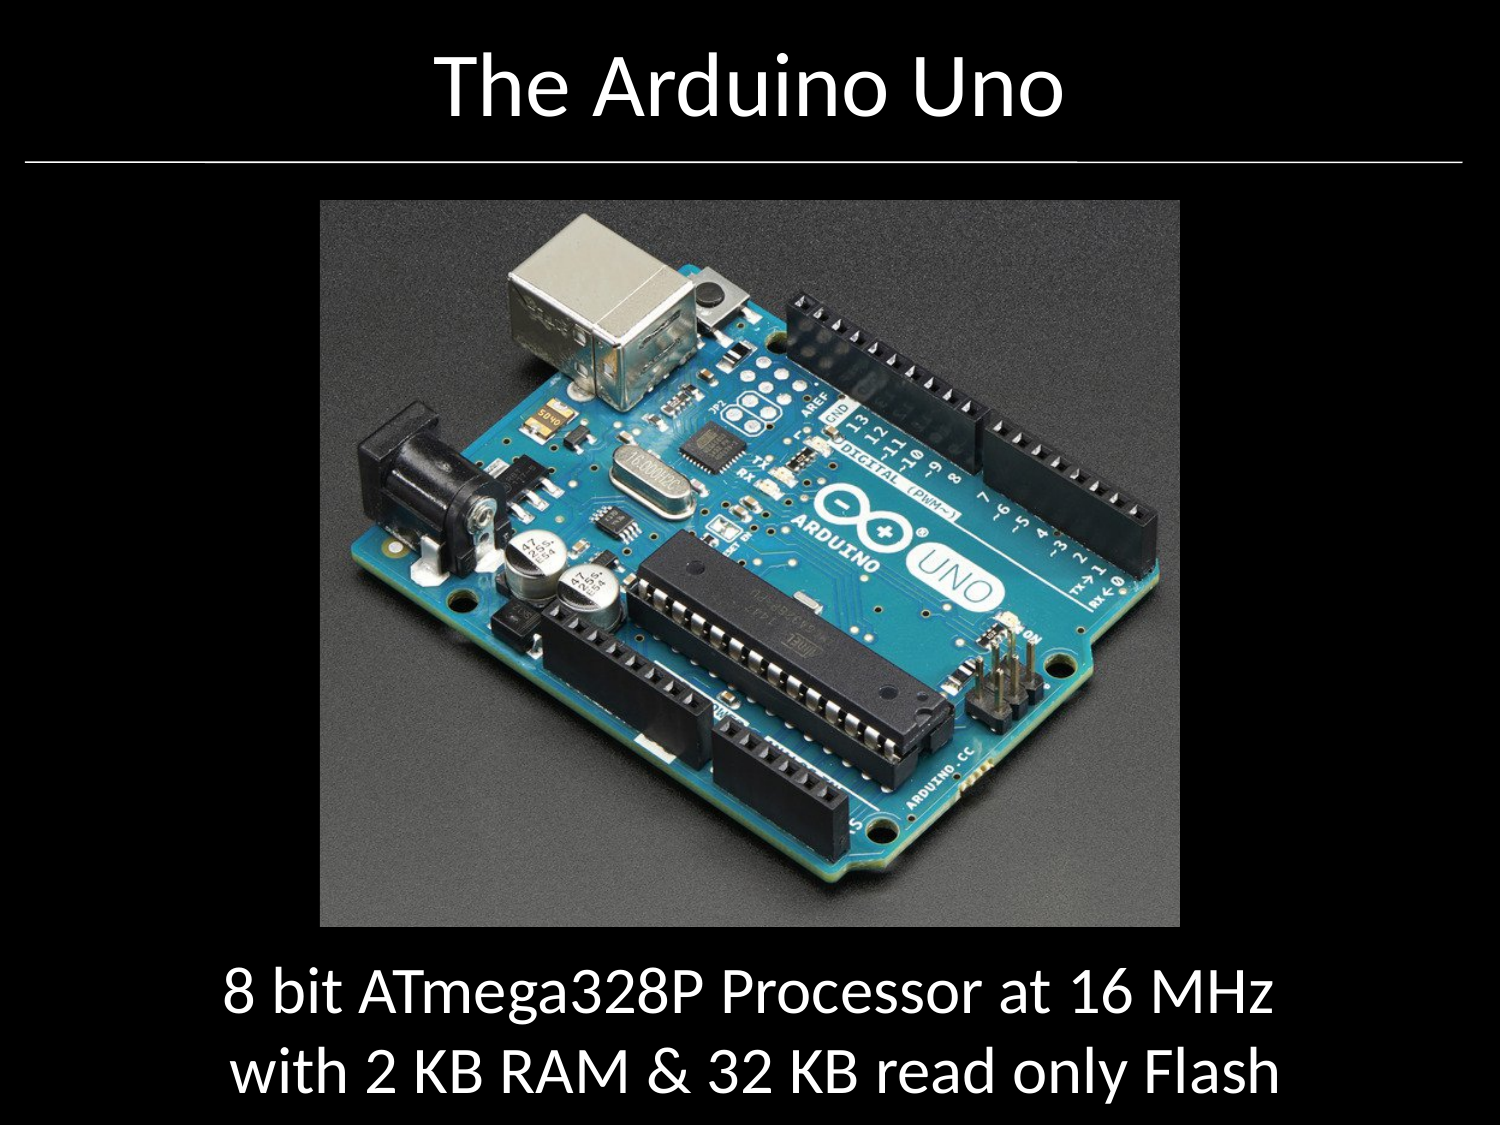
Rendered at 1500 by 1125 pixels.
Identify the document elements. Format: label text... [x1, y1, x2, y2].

picture [319, 199, 1181, 927]
text_box The Arduino Uno [0, 14, 1500, 144]
text_box 8 bit ATmega328P Processor at 16 MHz with 2 KB RAM & 32 KB read only Flash [12, 199, 1500, 1114]
